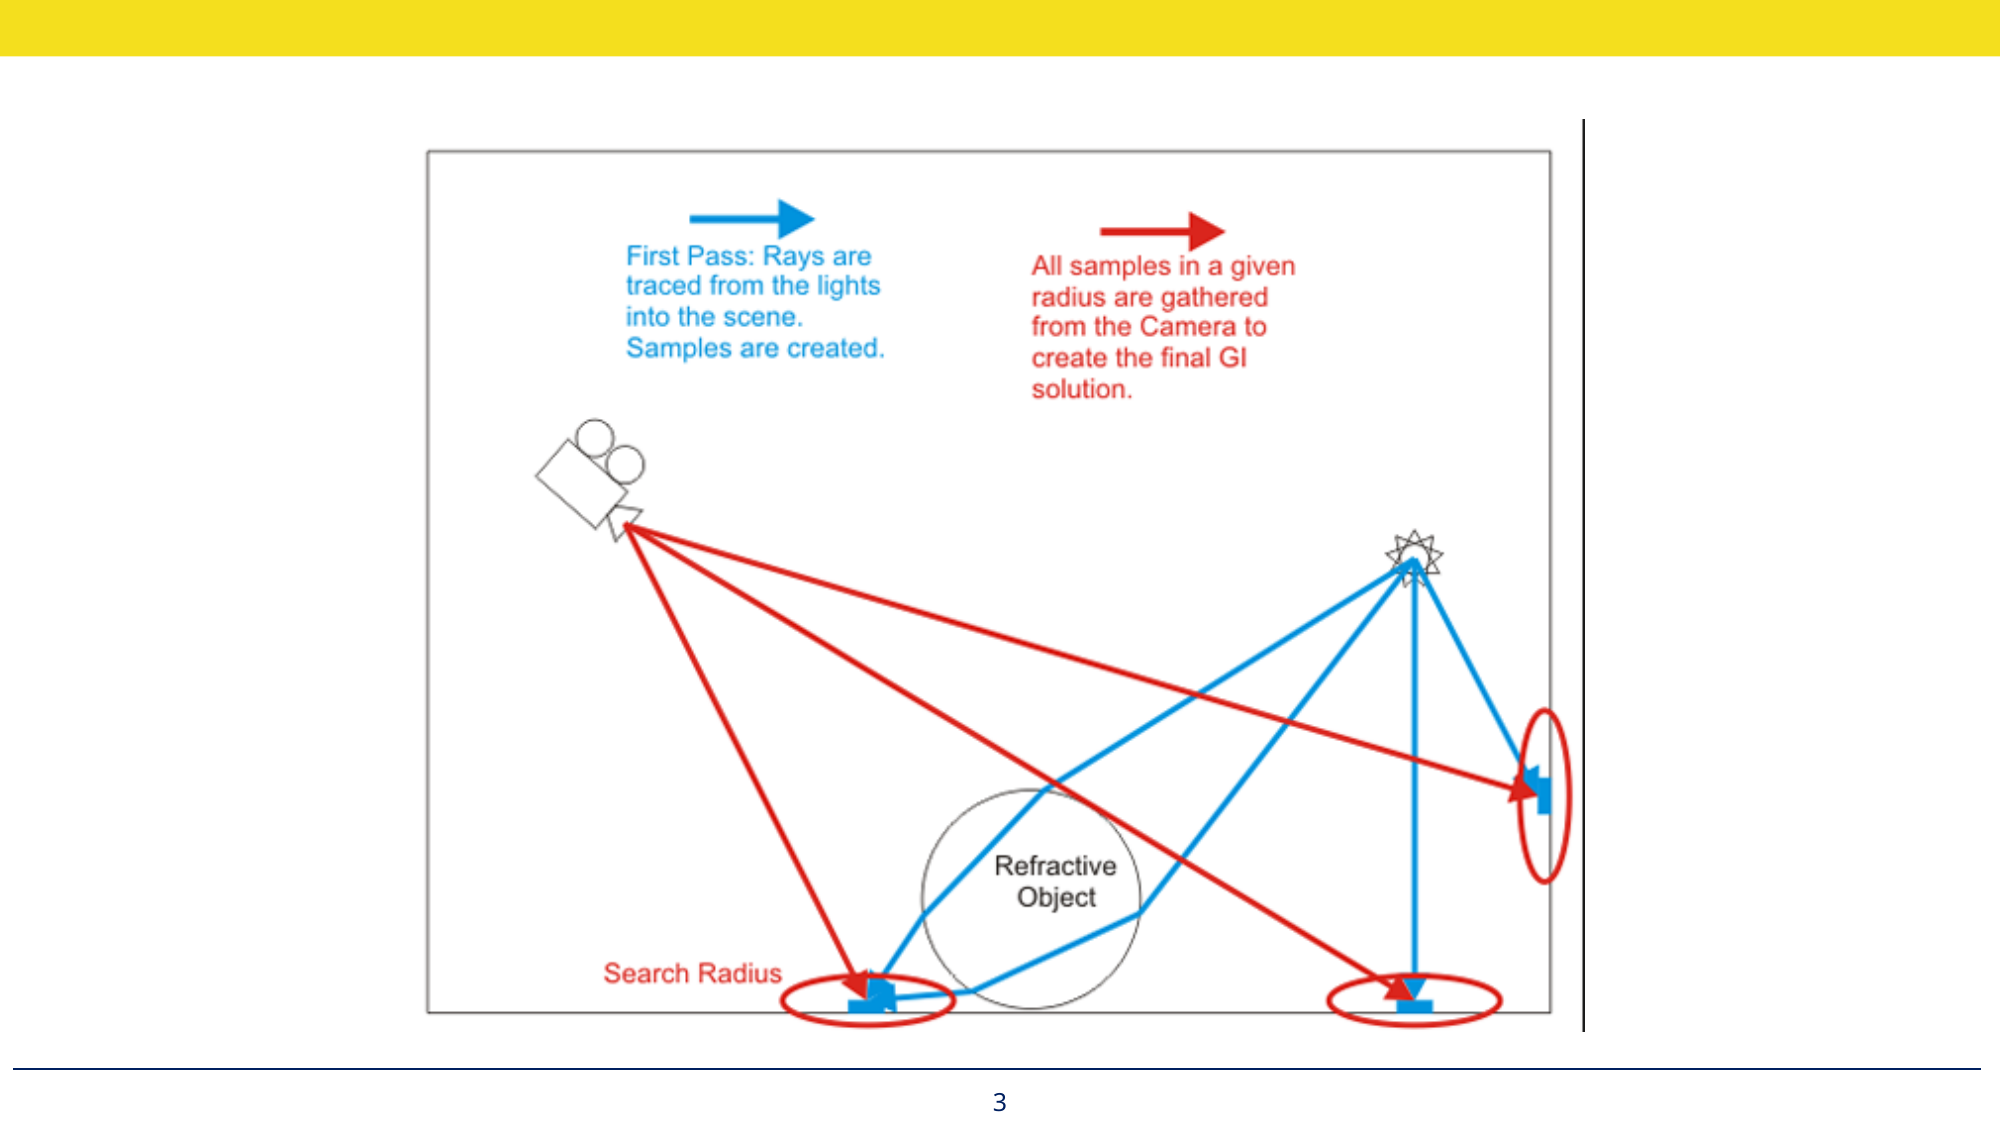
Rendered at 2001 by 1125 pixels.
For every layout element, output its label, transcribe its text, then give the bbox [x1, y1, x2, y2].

slide_number 3 [916, 1078, 1084, 1125]
picture [395, 119, 1586, 1033]
